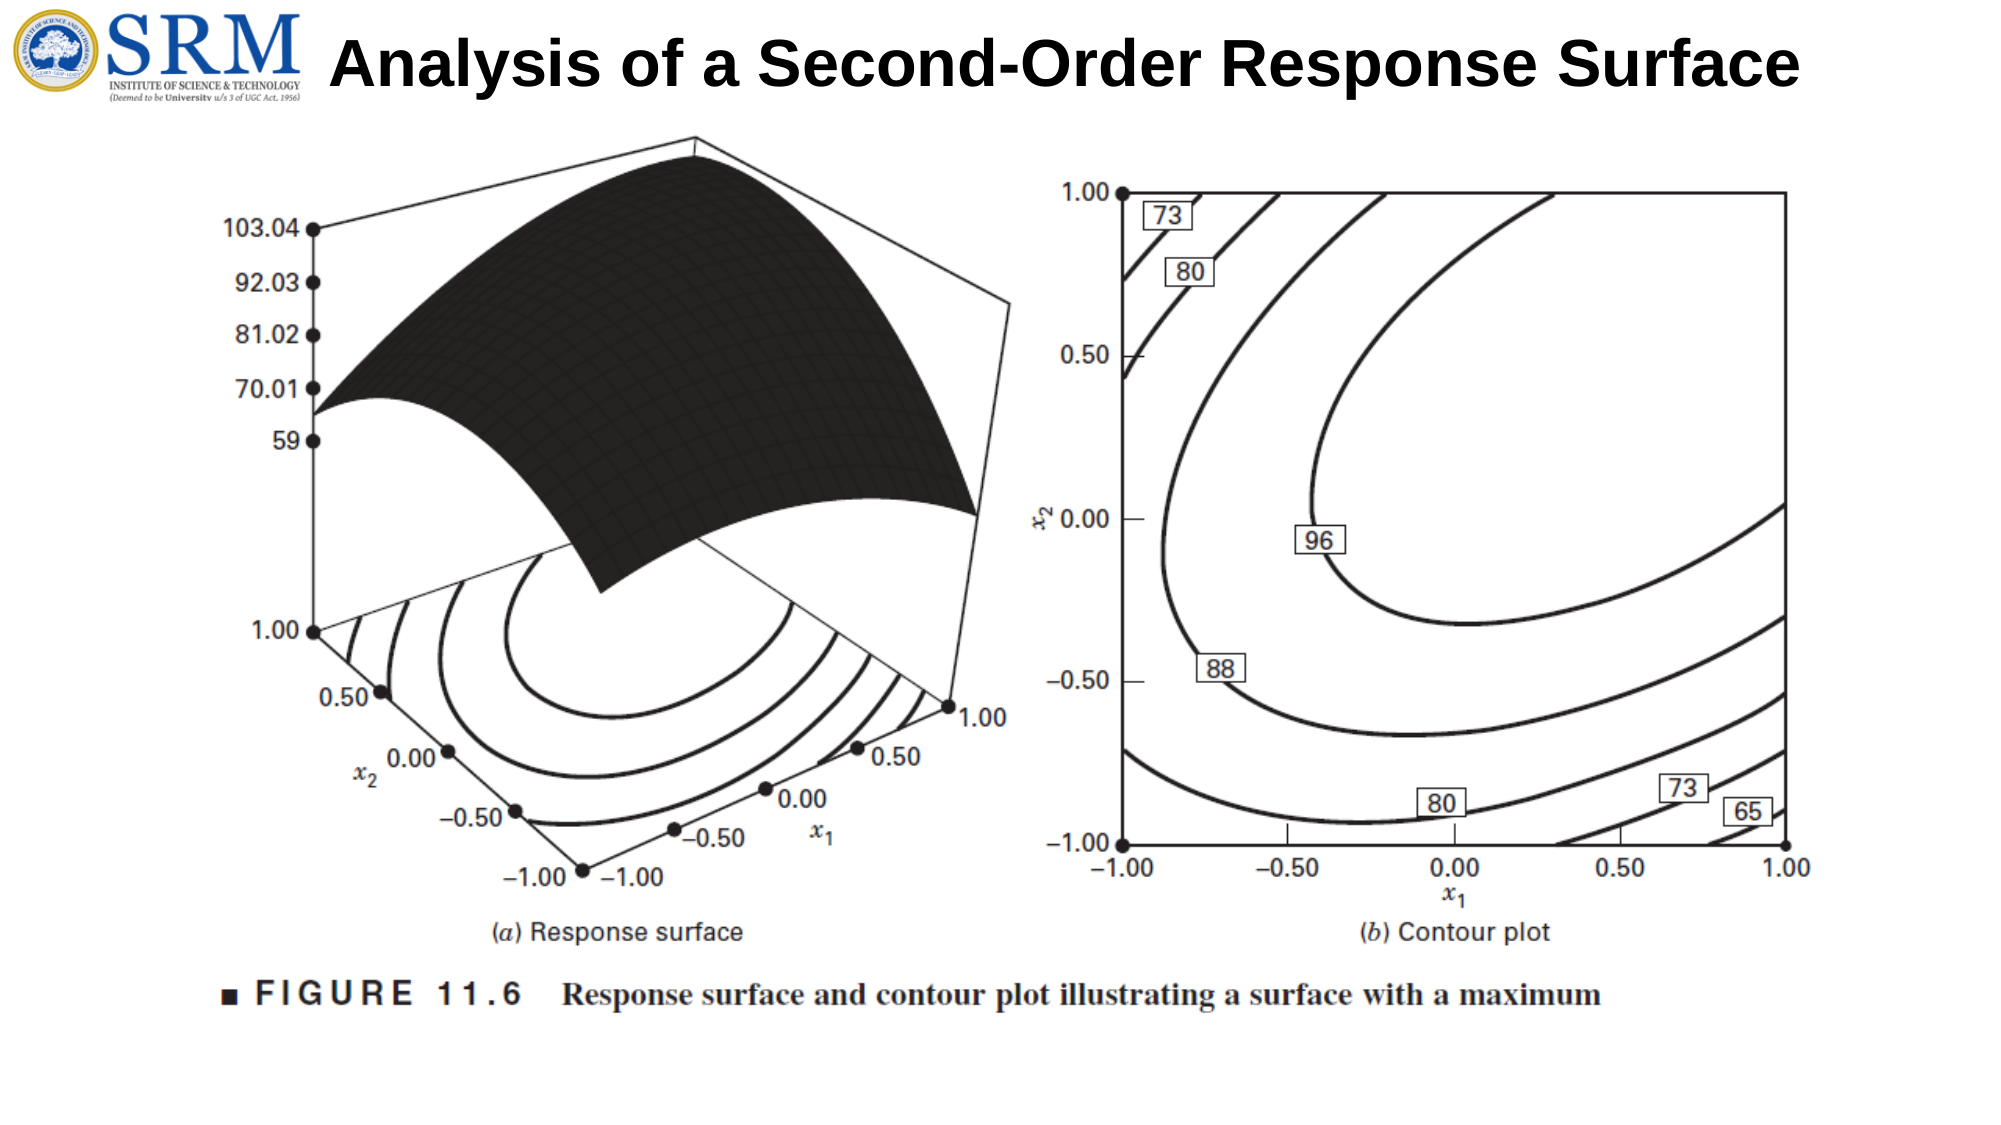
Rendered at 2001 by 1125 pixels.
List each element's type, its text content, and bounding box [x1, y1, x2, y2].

title Analysis of a Second-Order Response Surface [313, 23, 1998, 95]
picture [1, 0, 1861, 1024]
